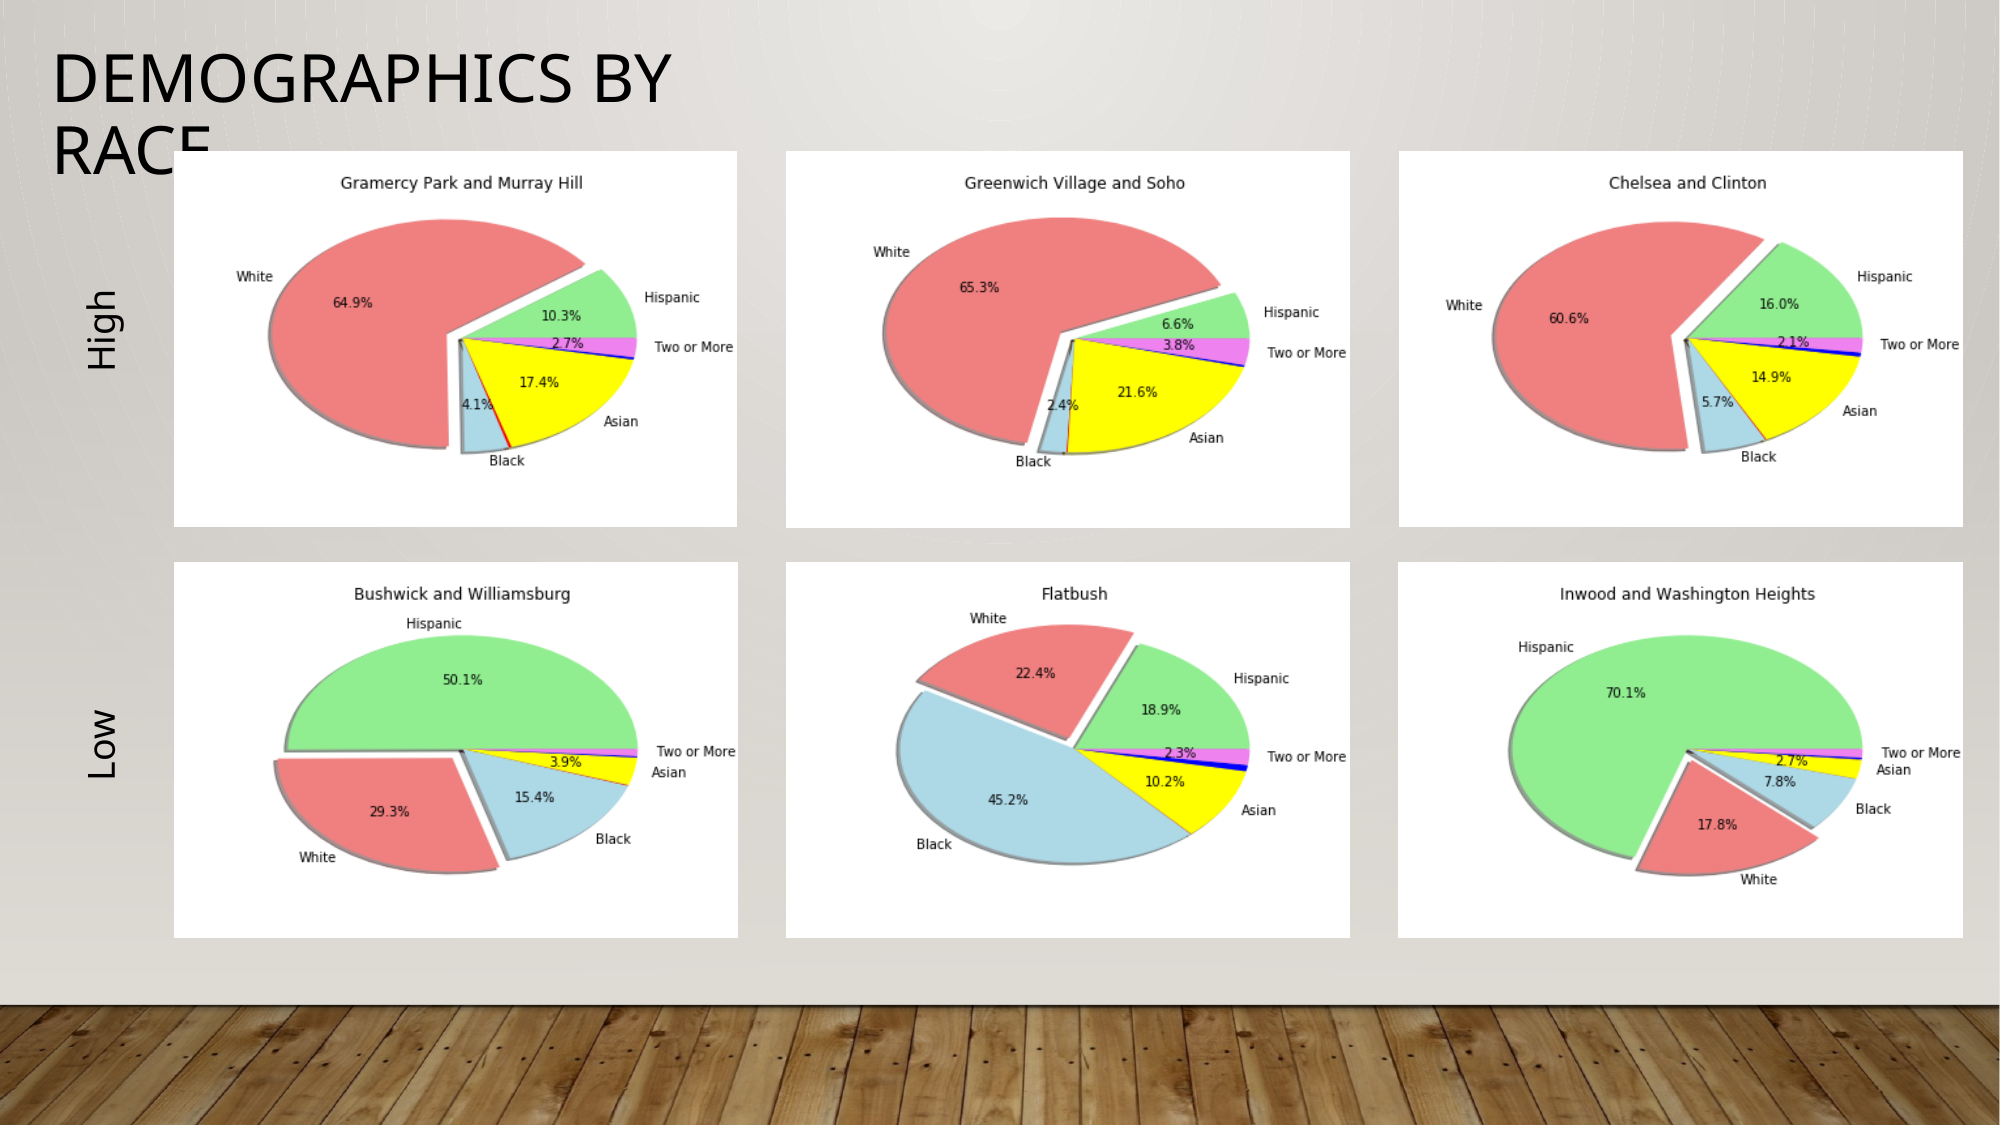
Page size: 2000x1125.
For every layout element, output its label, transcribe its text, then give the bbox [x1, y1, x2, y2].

picture [786, 151, 1350, 528]
picture [1399, 151, 1963, 528]
picture [1398, 562, 1963, 939]
picture [0, 1005, 2000, 1125]
picture [173, 562, 738, 939]
text_box Low [69, 533, 130, 796]
picture [173, 151, 738, 527]
picture [786, 562, 1350, 939]
text_box Demographics by Race [37, 37, 850, 125]
text_box High [69, 125, 130, 388]
